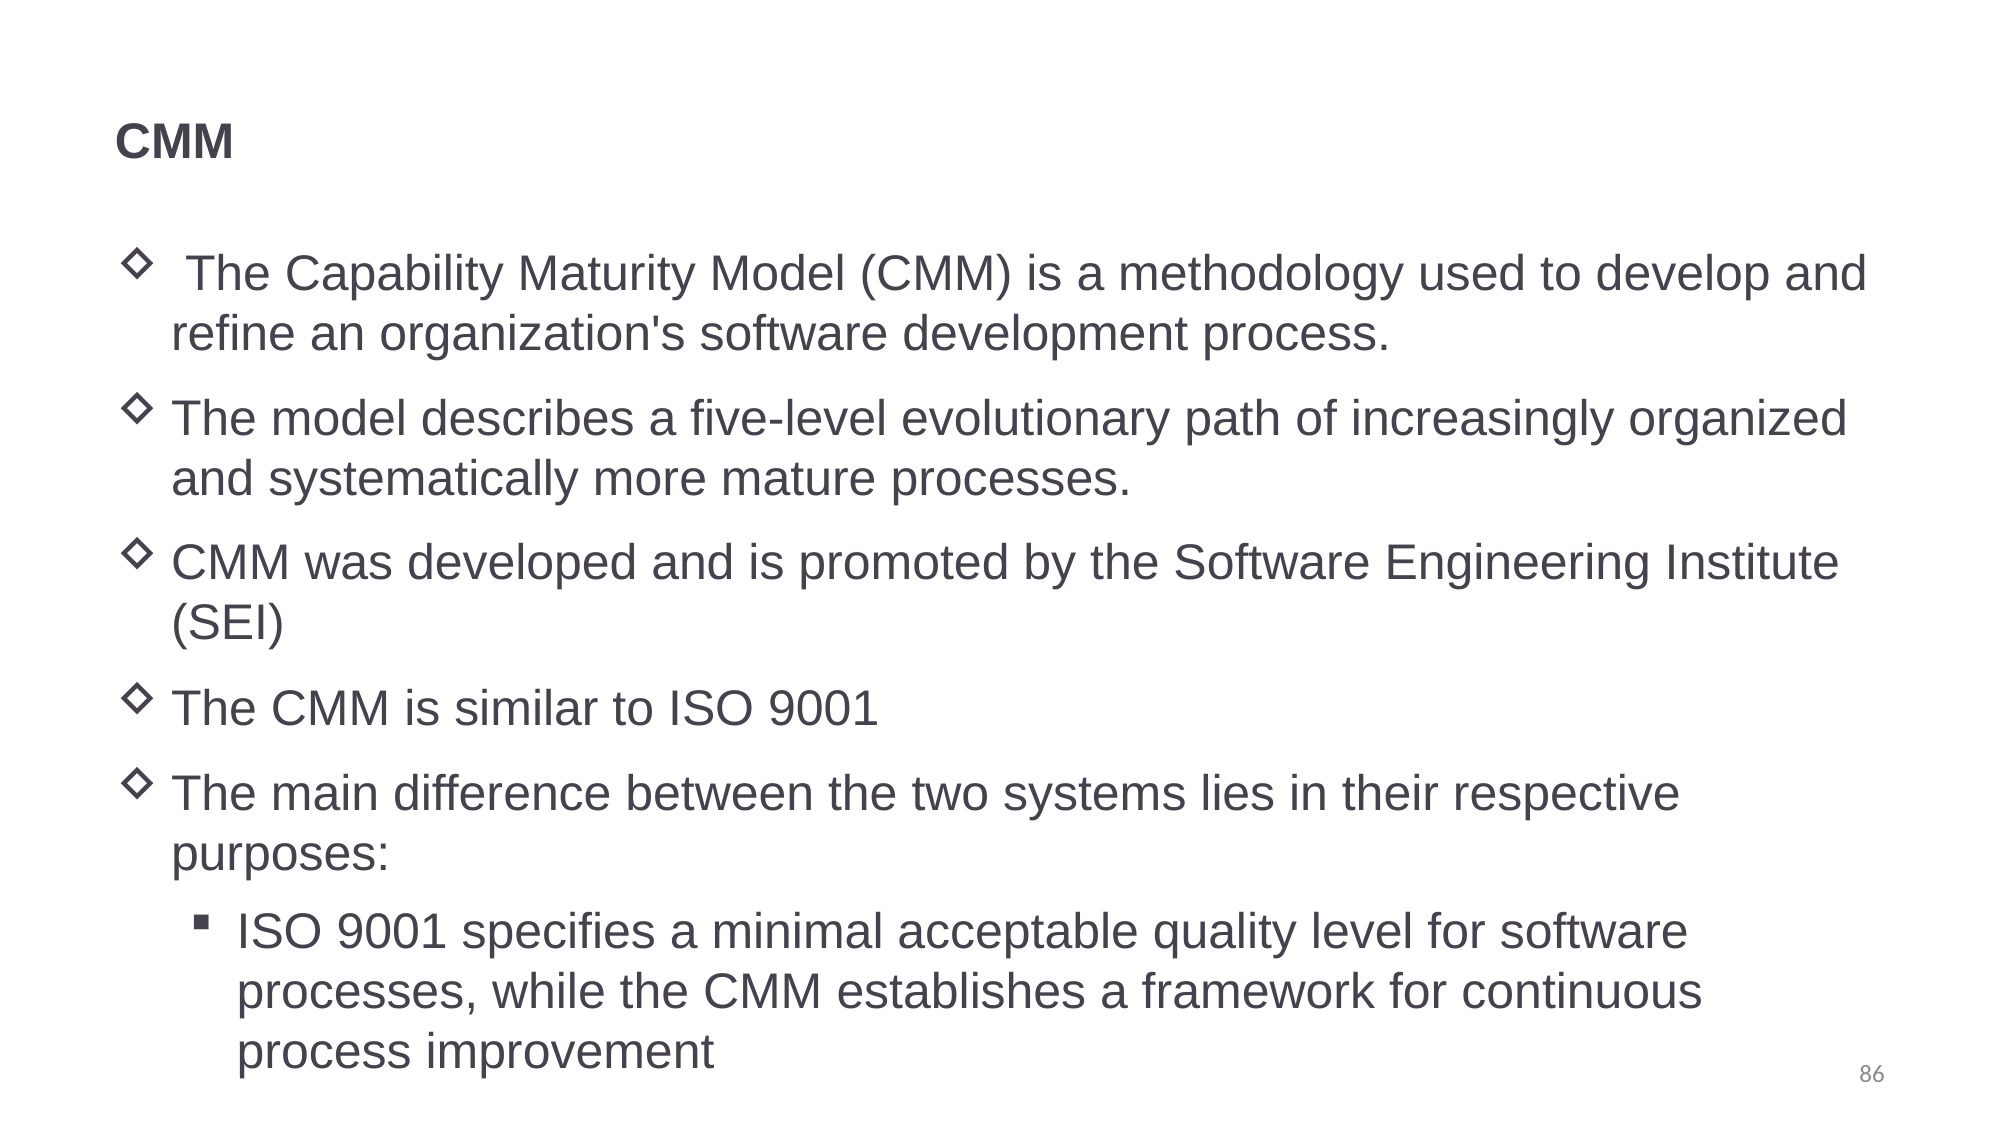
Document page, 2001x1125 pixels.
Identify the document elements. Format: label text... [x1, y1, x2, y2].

title CMM [99, 44, 1696, 232]
slide_number 86 [1433, 1042, 1900, 1103]
list The Capability Maturity Model (CMM) is a methodology used to develop and refine an organization's software development process. The model describes a five-level evolutionary path of increasingly organized and systematically more mature processes. CMM was developed and is promoted by the Software Engineering Institute (SEI) The CMM is similar to ISO 9001 The main difference between the two systems lies in their respective purposes: ISO 9001 specifies a minimal acceptable quality level for software processes, while the CMM establishes a framework for continuous process improvement [99, 232, 1900, 975]
